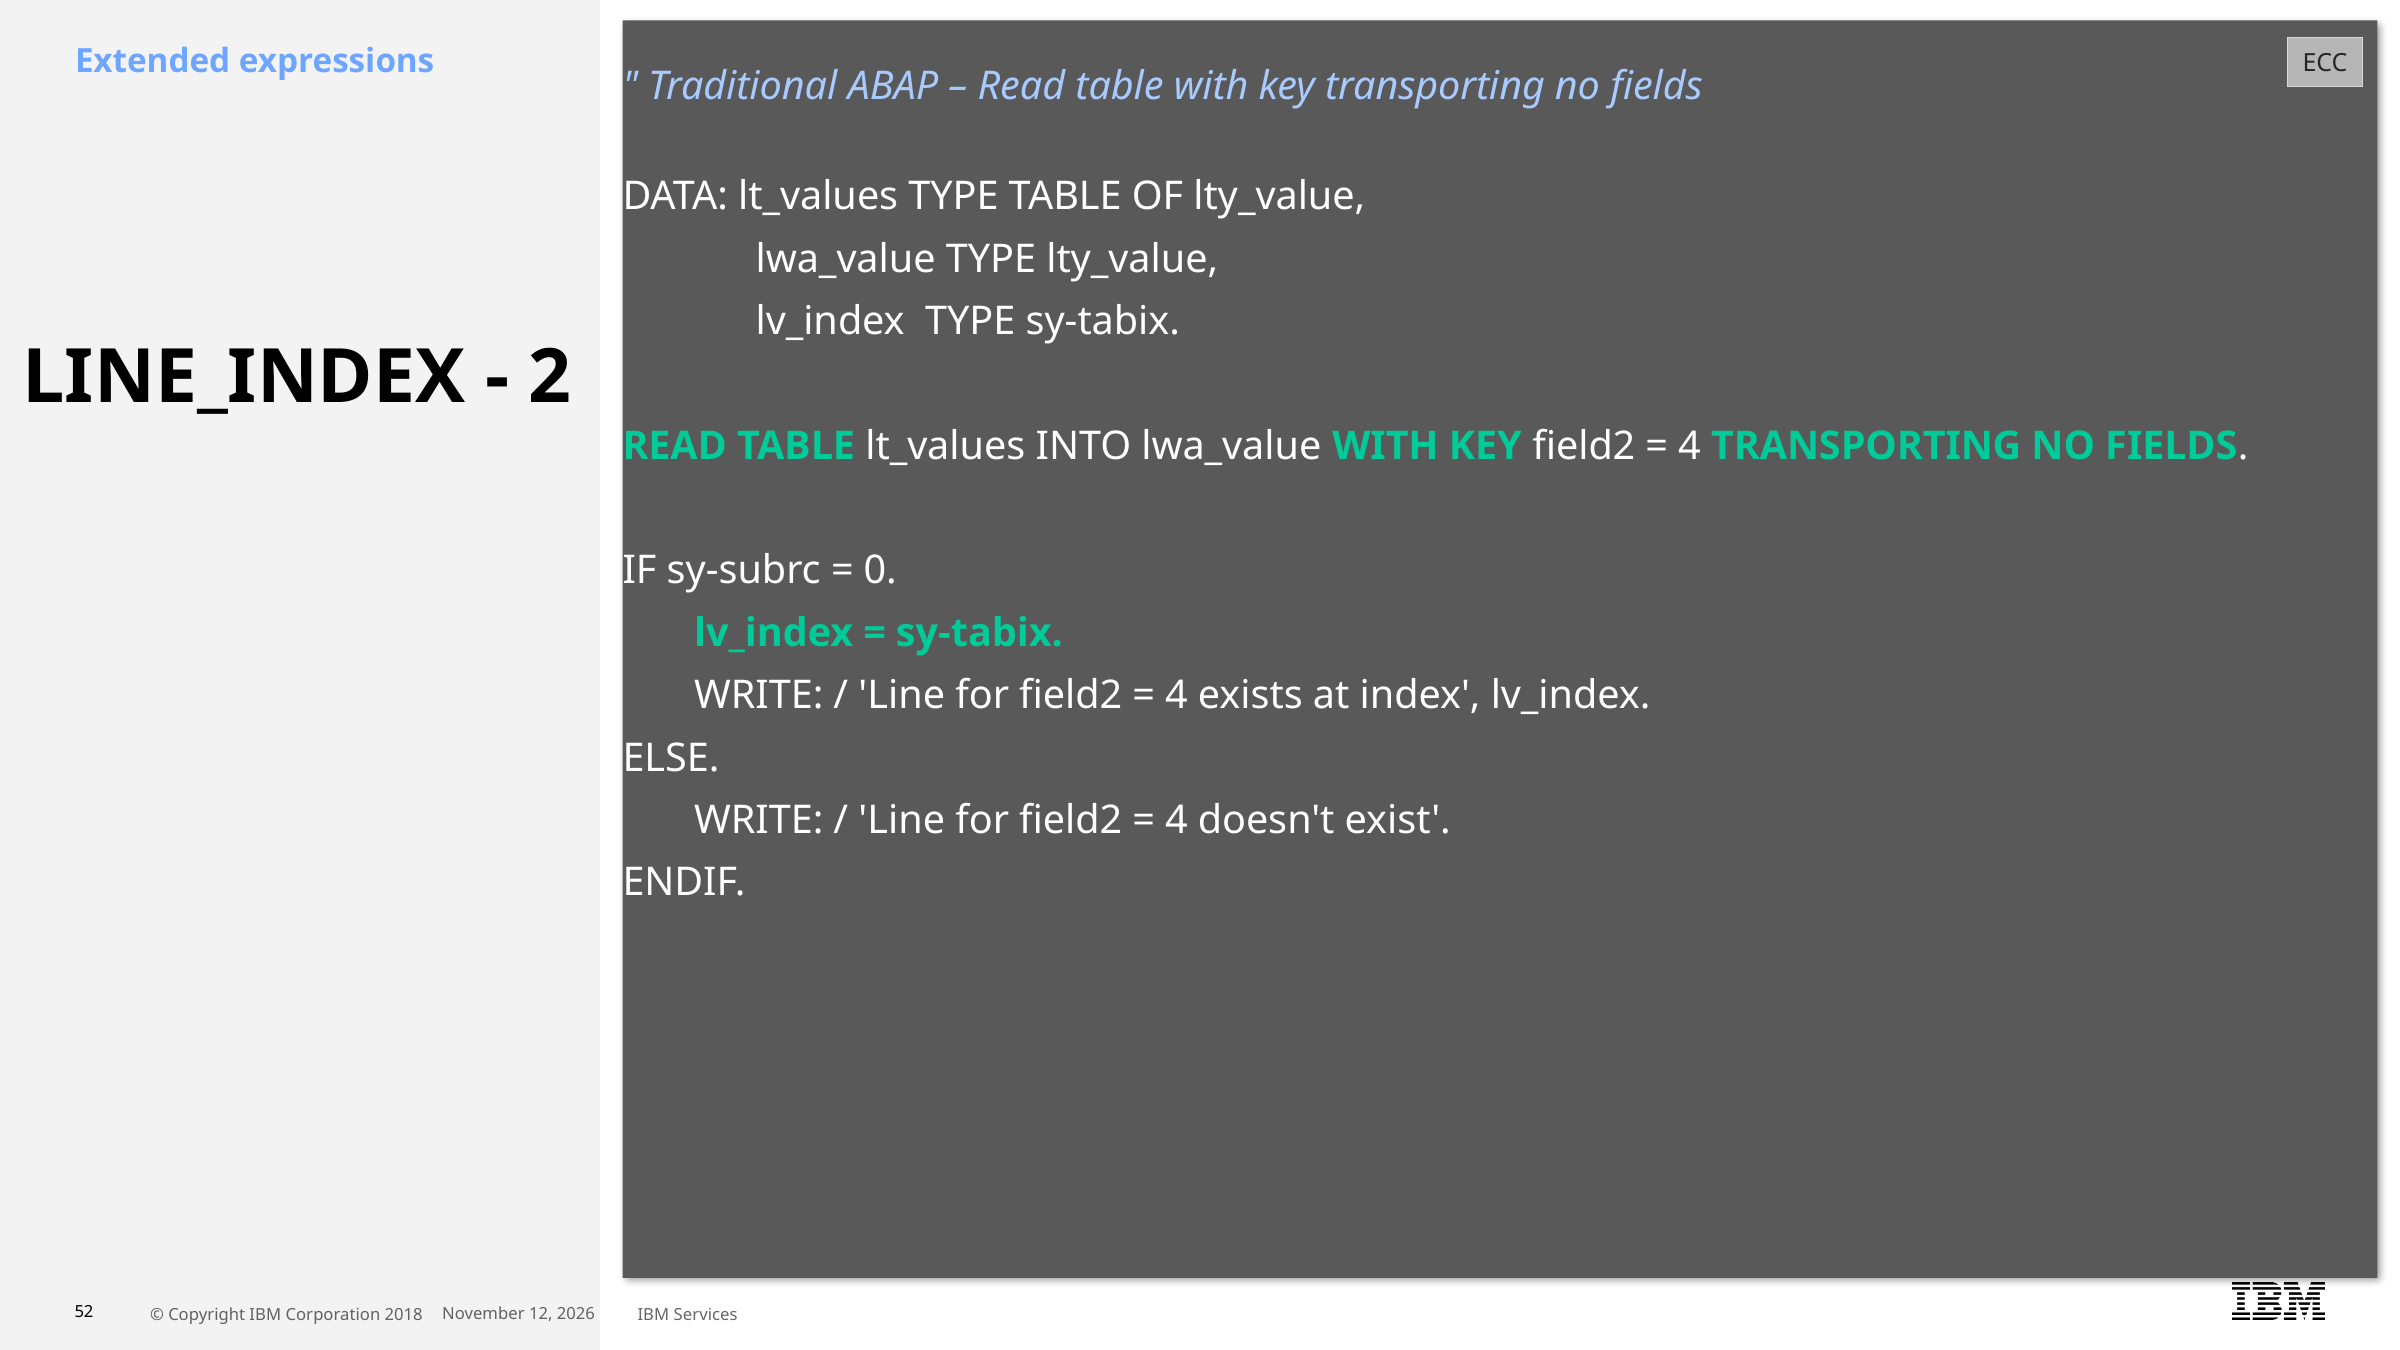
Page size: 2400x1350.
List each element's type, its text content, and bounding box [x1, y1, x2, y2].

title LINE_INDEX - 2 [22, 337, 593, 938]
list " Traditional ABAP – Read table with key transporting no fields DATA: lt_values TYPE TABLE OF lty_value, lwa_value TYPE lty_value, lv_index TYPE sy-tabix. READ TABLE lt_values INTO lwa_value WITH KEY field2 = 4 TRANSPORTING NO FIELDS. IF sy-subrc = 0. lv_index = sy-tabix. WRITE: / 'Line for field2 = 4 exists at index', lv_index. ELSE. WRITE: / 'Line for field2 = 4 doesn't exist'. ENDIF. [622, 20, 2378, 1278]
picture [2232, 1282, 2325, 1320]
list Extended expressions [75, 43, 563, 179]
text_box ECC [2287, 37, 2363, 87]
